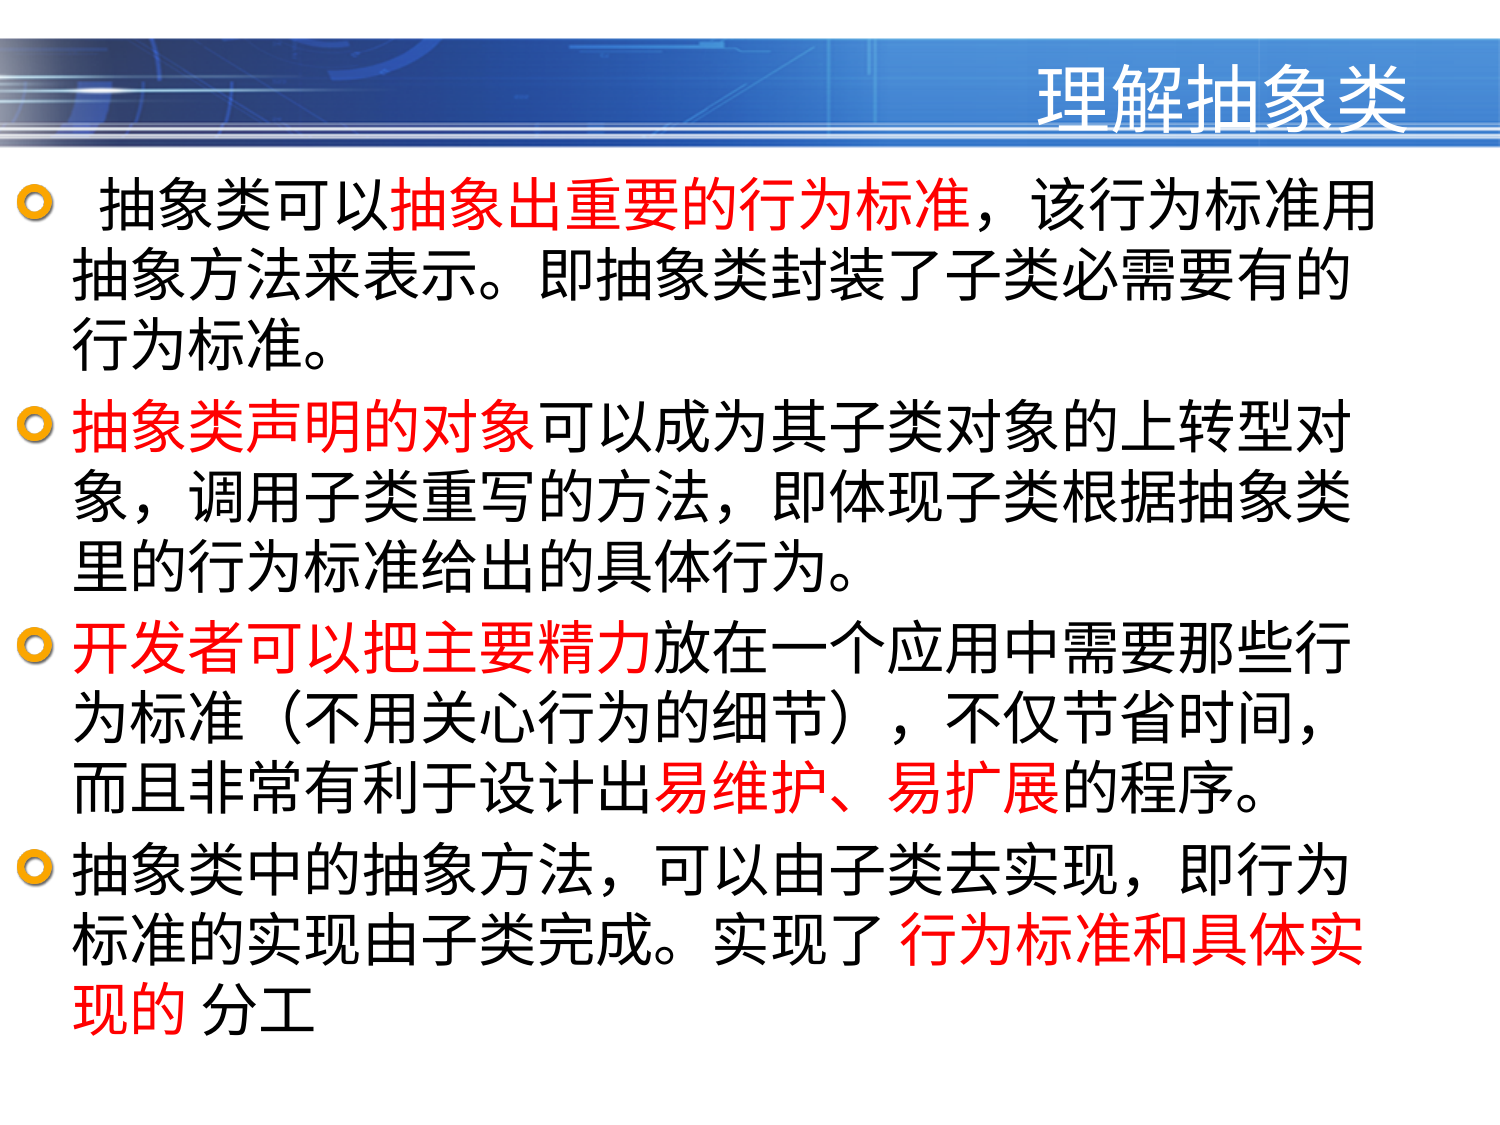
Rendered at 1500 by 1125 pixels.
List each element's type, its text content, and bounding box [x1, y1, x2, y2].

picture [14, 625, 56, 667]
picture [14, 847, 56, 889]
picture [14, 182, 56, 224]
list 抽象类可以抽象出重要的行为标准，该行为标准用抽象方法来表示。即抽象类封装了子类必需要有的行为标准。 抽象类声明的对象可以成为其子类对象的上转型对象，调用子类重写的方法，即体现子类根据抽象类里的行为标准给出的具体行为。 开发者可以把主要精力放在一个应用中需要那些行为标准（不用关心行为的细节），不仅节省时间，而且非常有利于设计出易维护、易扩展的程序。 抽象类中的抽象方法，可以由子类去实现，即行为标准的实现由子类完成。实现了 行为标准和具体实现的 分工 [0, 160, 1412, 1023]
title 理解抽象类 [75, 45, 1425, 233]
picture [14, 404, 56, 446]
picture [0, 0, 1500, 1125]
